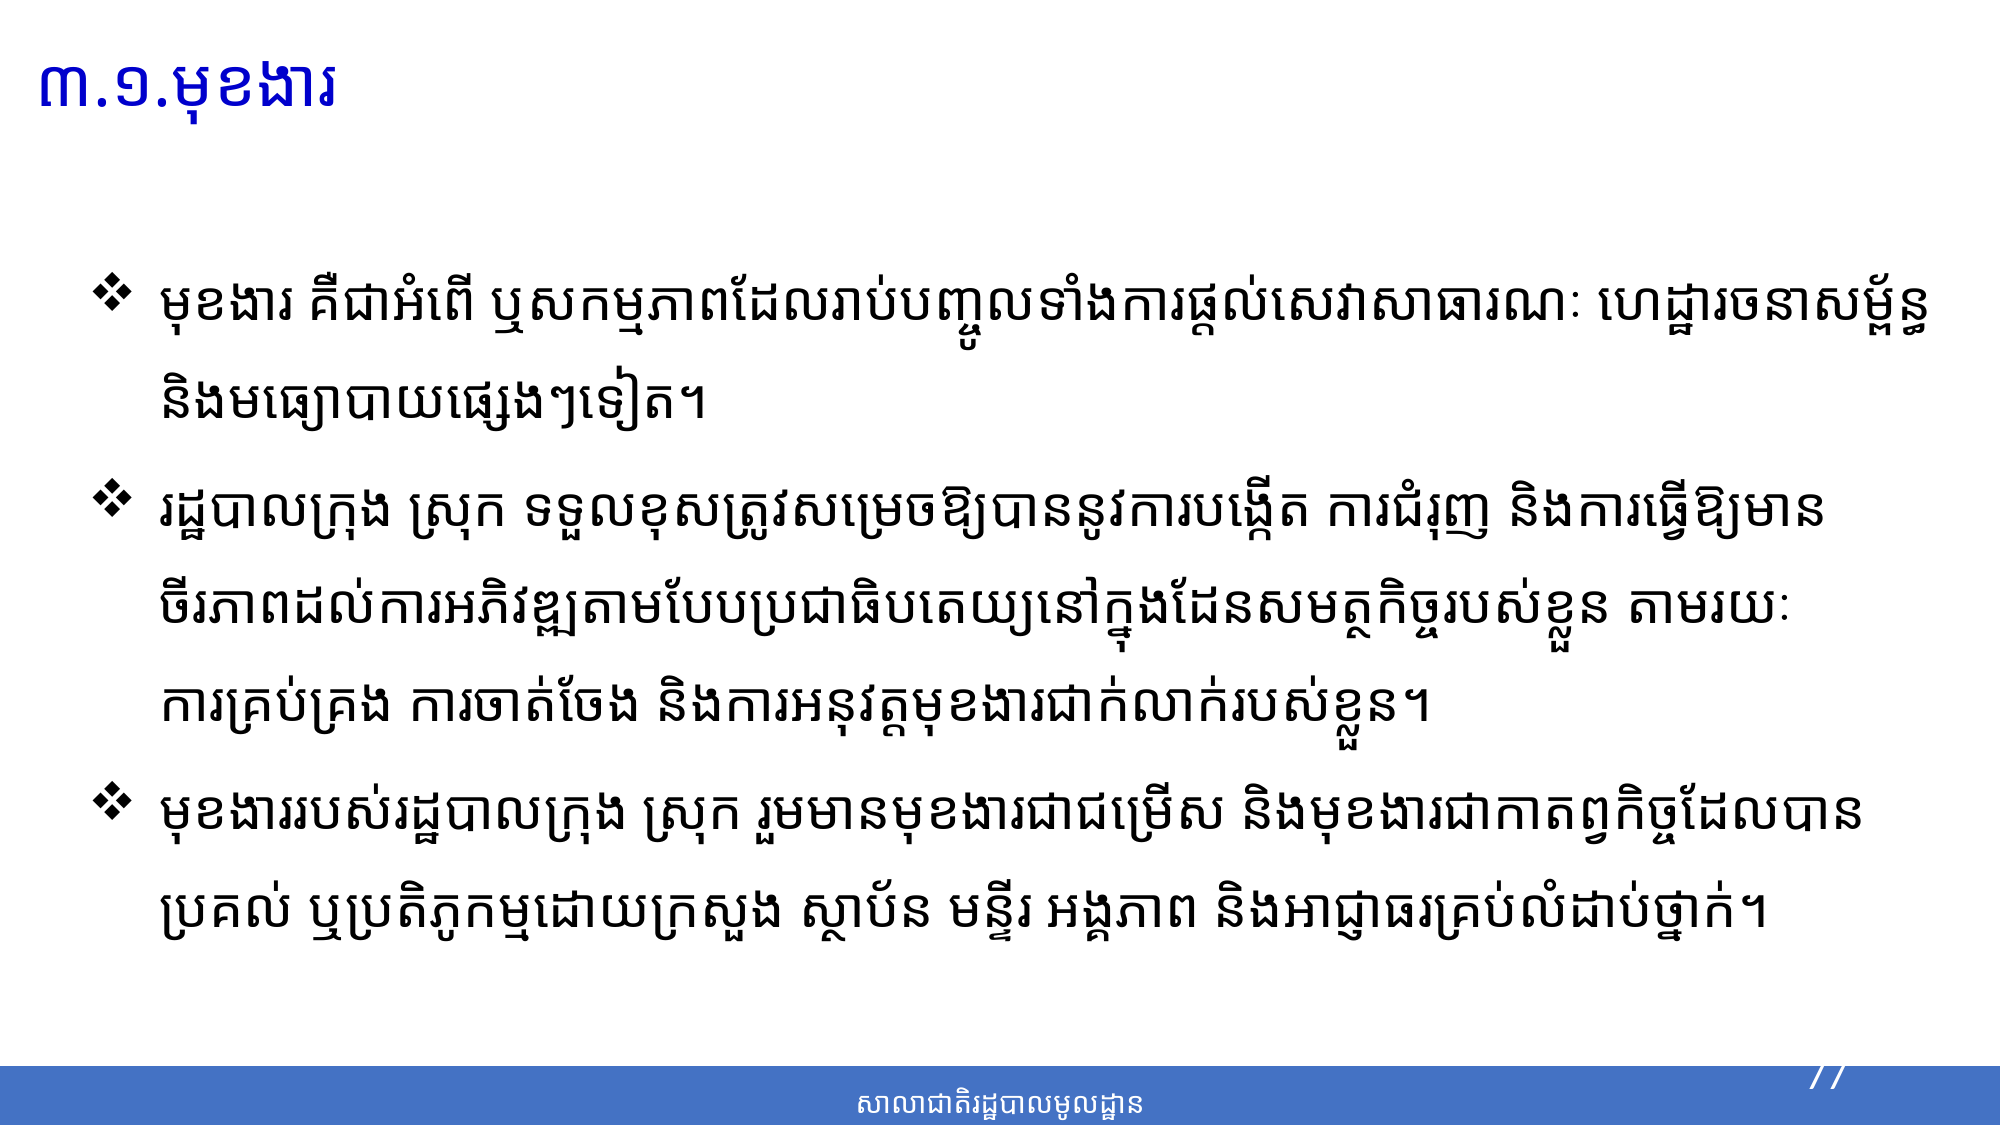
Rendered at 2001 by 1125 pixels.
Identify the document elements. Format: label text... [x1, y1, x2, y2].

slide_number 77 [1412, 1042, 1863, 1103]
text_box ៣.១.មុខងារ [0, 0, 1097, 129]
list មុខងារ ​គឺជាអំពើ ឬសកម្មភាពដែលរាប់បញ្ចូលទាំងការផ្តល់សេវាសាធារណៈ ហេដ្ឋា​រចនា​​សម្ព័ន្ធ និង​មធ្យោបាយផ្សេងៗទៀត។​ រដ្ឋបាលក្រុង ស្រុក ទទួលខុសត្រូវសម្រេចឱ្យបាននូវការបង្កើត ការជំរុញ និងការធ្វើឱ្យមានចីរភាព​ដល់ការអភិវឌ្ឍតាមបែបប្រជាធិបតេយ្យនៅក្នុងដែនសមត្ថកិច្ចរបស់ខ្លួន តាមរយៈការគ្រប់គ្រង ការចាត់​ចែង និងការអនុវត្តមុខងារជាក់​លាក់របស់ខ្លួន។ មុខងាររបស់រដ្ឋបាលក្រុង ស្រុក រួមមានមុខងារជាជម្រើស និងមុខងារជាកាតព្វកិច្ចដែល​​បានប្រគល់ ឬប្រតិភូកម្មដោយក្រសួង ស្ថាប័ន មន្ទីរ អង្គភាព និងអាជ្ញាធរគ្រប់លំដាប់ថ្នាក់។ [73, 226, 1969, 958]
